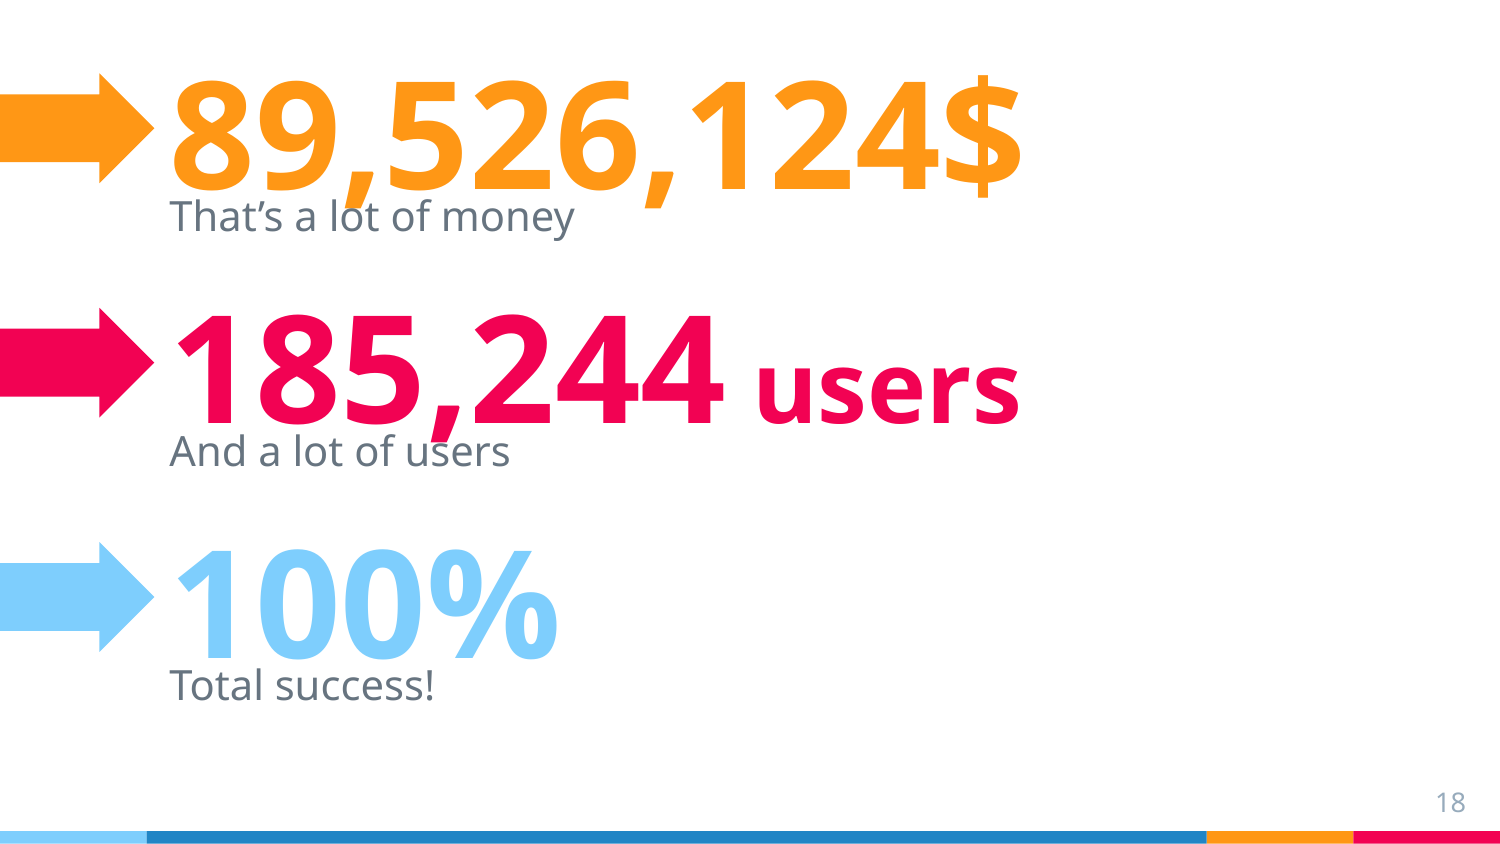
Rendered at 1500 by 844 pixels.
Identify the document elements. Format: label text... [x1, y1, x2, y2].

subtitle Total success! [154, 643, 1388, 720]
subtitle And a lot of users [154, 409, 1388, 486]
title 89,526,124$ [154, 87, 1388, 175]
text_box [0, 307, 155, 418]
title 185,244 users [154, 321, 1388, 409]
text_box [0, 73, 155, 184]
slide_number 18 [1391, 770, 1482, 822]
text_box [0, 542, 155, 652]
title 100% [154, 556, 1388, 643]
subtitle That’s a lot of money [154, 175, 1388, 252]
